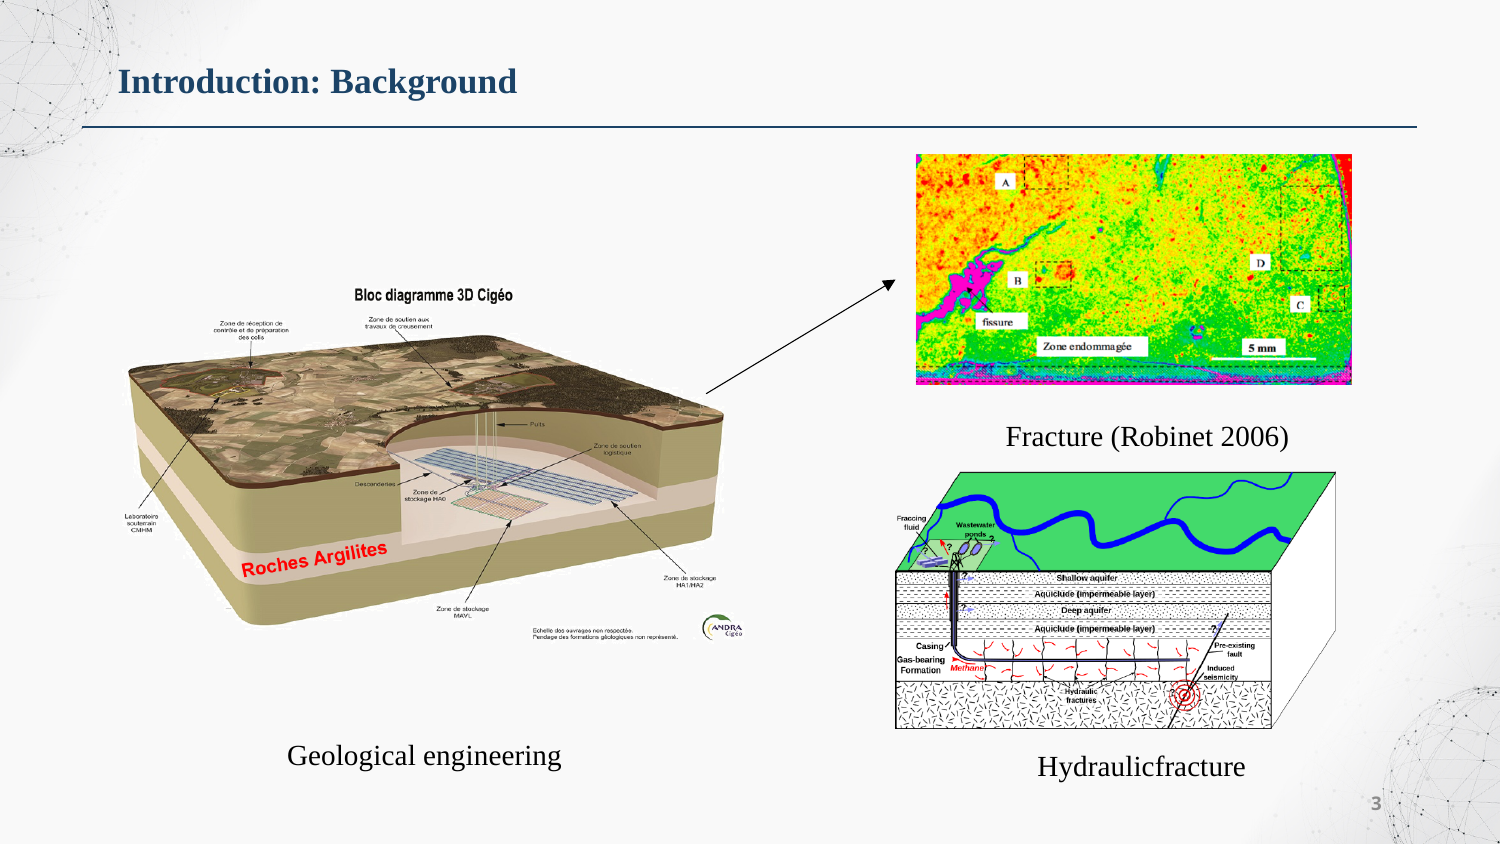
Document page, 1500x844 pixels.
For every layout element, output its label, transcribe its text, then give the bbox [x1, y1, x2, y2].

slide_number 3 [1059, 782, 1397, 827]
text_box Geological engineering [272, 728, 604, 779]
text_box Introduction: Background [106, 52, 604, 107]
picture [0, 0, 1500, 844]
text_box Hydraulicfracture [1022, 739, 1262, 790]
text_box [706, 279, 896, 394]
text_box Fracture (Robinet 2006) [990, 410, 1356, 460]
